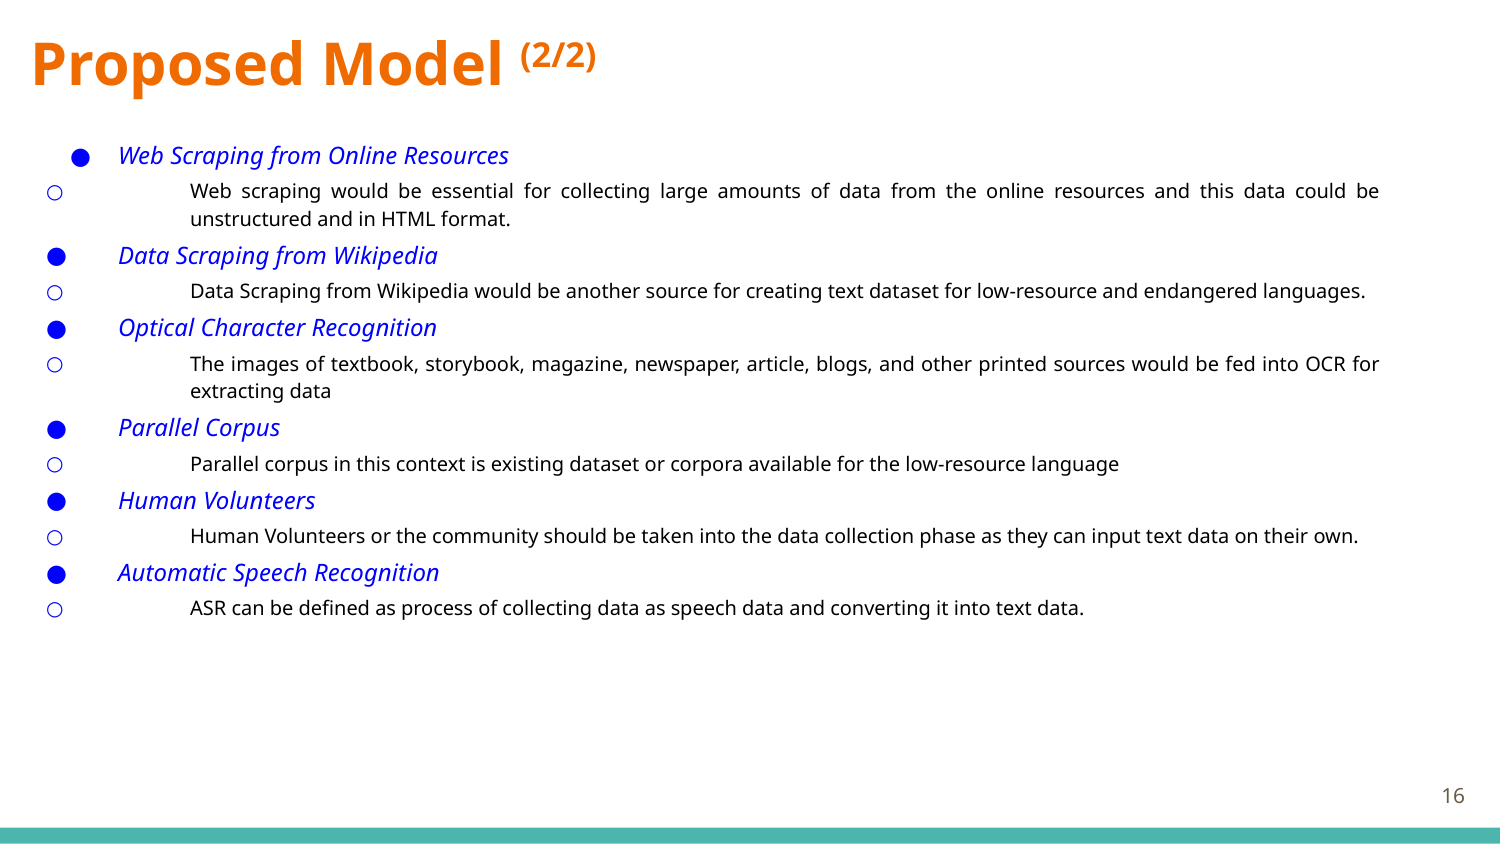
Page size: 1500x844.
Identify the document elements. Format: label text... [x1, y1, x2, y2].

list Web Scraping from Online Resources Web scraping would be essential for collecting large amounts of data from the online resources and this data could be unstructured and in HTML format. Data Scraping from Wikipedia Data Scraping from Wikipedia would be another source for creating text dataset for low-resource and endangered languages. Optical Character Recognition The images of textbook, storybook, magazine, newspaper, article, blogs, and other printed sources would be fed into OCR for extracting data Parallel Corpus Parallel corpus in this context is existing dataset or corpora available for the low-resource language Human Volunteers Human Volunteers or the community should be taken into the data collection phase as they can input text data on their own. Automatic Speech Recognition ASR can be defined as process of collecting data as speech data and converting it into text data. [31, 125, 1395, 668]
slide_number 16 [1389, 764, 1480, 830]
title Proposed Model (2/2) [15, 11, 1413, 128]
